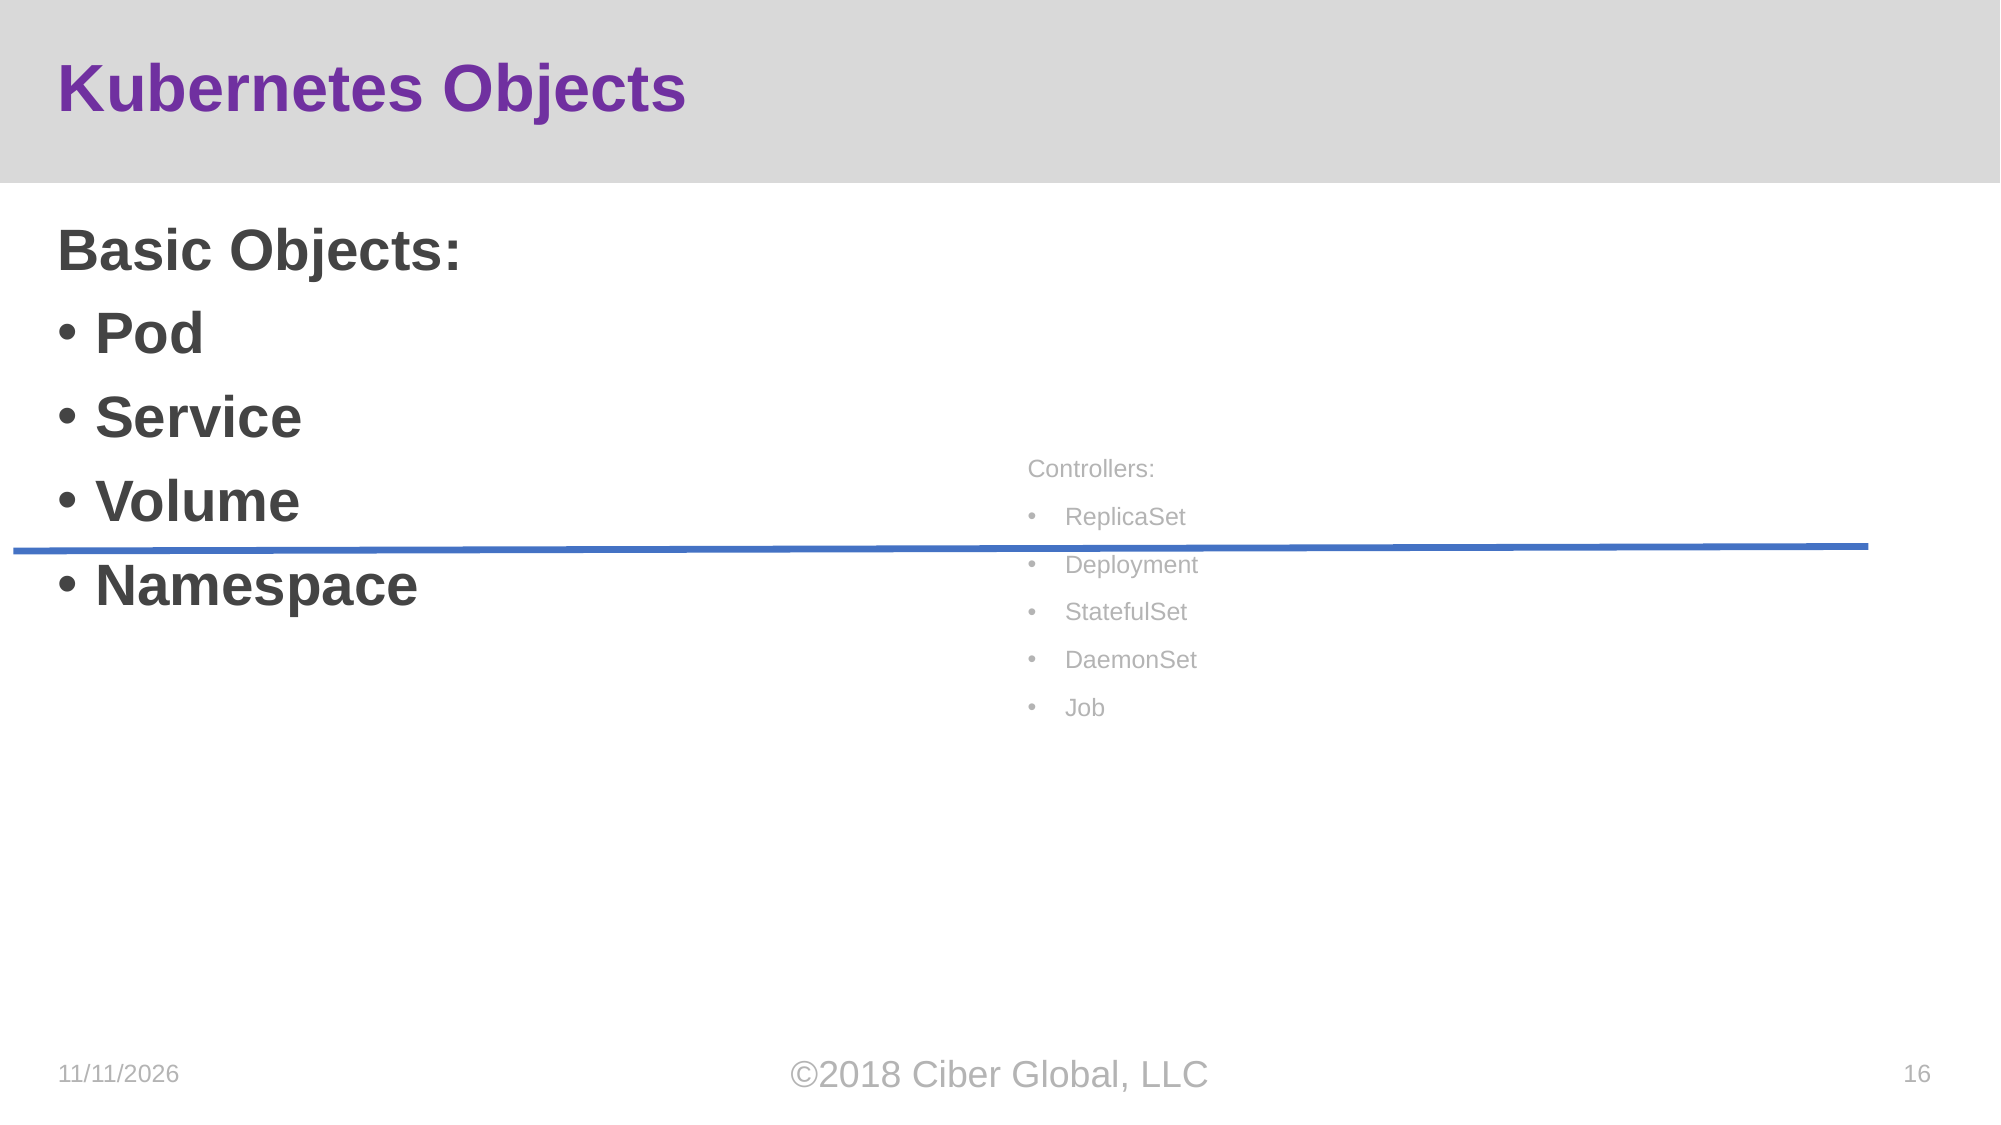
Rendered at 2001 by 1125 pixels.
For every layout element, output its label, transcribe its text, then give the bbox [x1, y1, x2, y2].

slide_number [42, 1042, 588, 1103]
footer ©2018 Ciber Global, LLC [662, 1042, 1338, 1103]
list Controllers: ReplicaSet Deployment StatefulSet DaemonSet Job [1012, 212, 1947, 1014]
title Kubernetes Objects [42, 0, 1947, 183]
list Basic Objects: Pod Service Volume Namespace [42, 212, 988, 546]
slide_number 16 [1412, 1042, 1947, 1103]
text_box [13, 546, 1869, 551]
list Basic Objects: Pod Service Volume Namespace [42, 553, 988, 1014]
